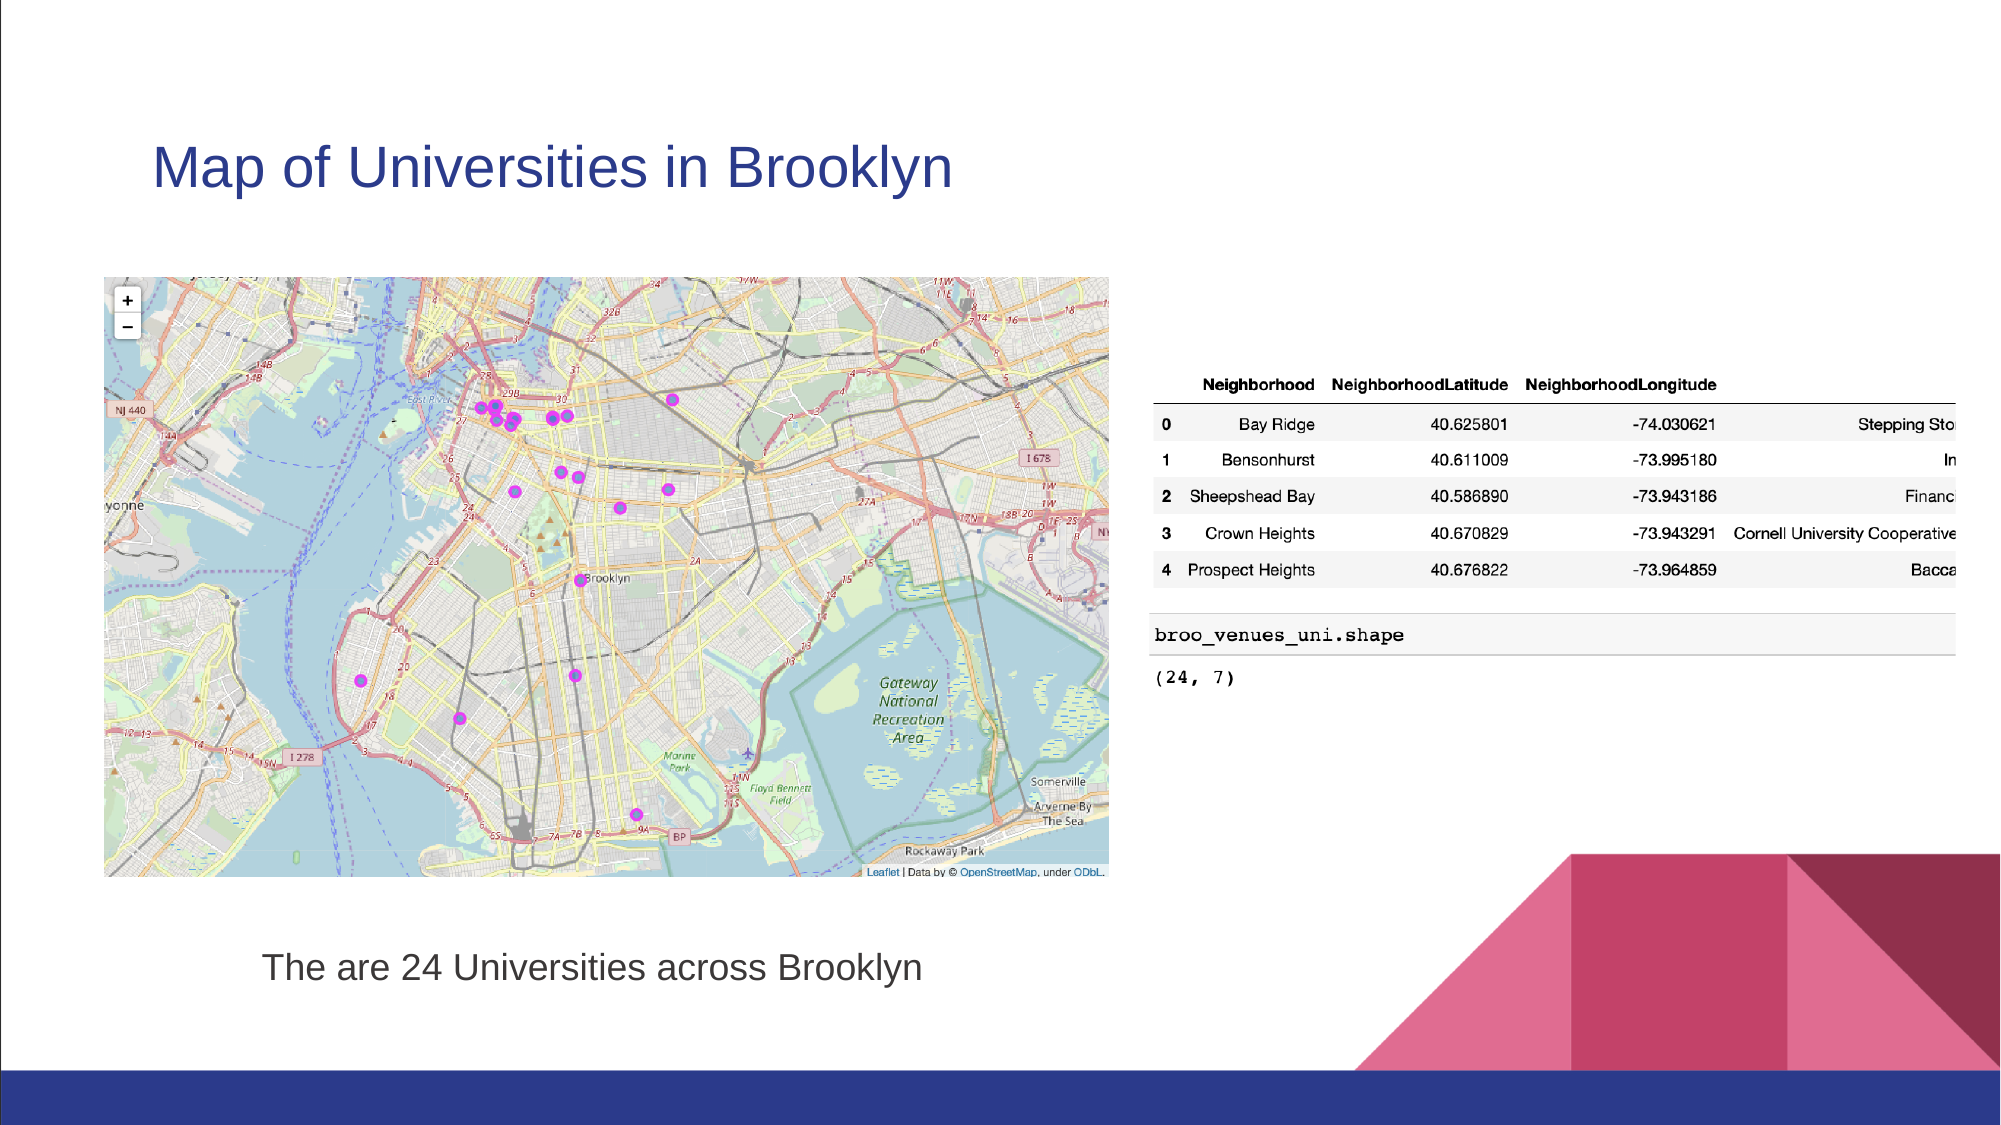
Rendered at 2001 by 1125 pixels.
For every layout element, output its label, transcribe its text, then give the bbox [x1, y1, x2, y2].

title Map of Universities in Brooklyn [137, 59, 1863, 278]
text_box The are 24 Universities across Brooklyn [246, 935, 1226, 996]
picture [0, 0, 2001, 1125]
